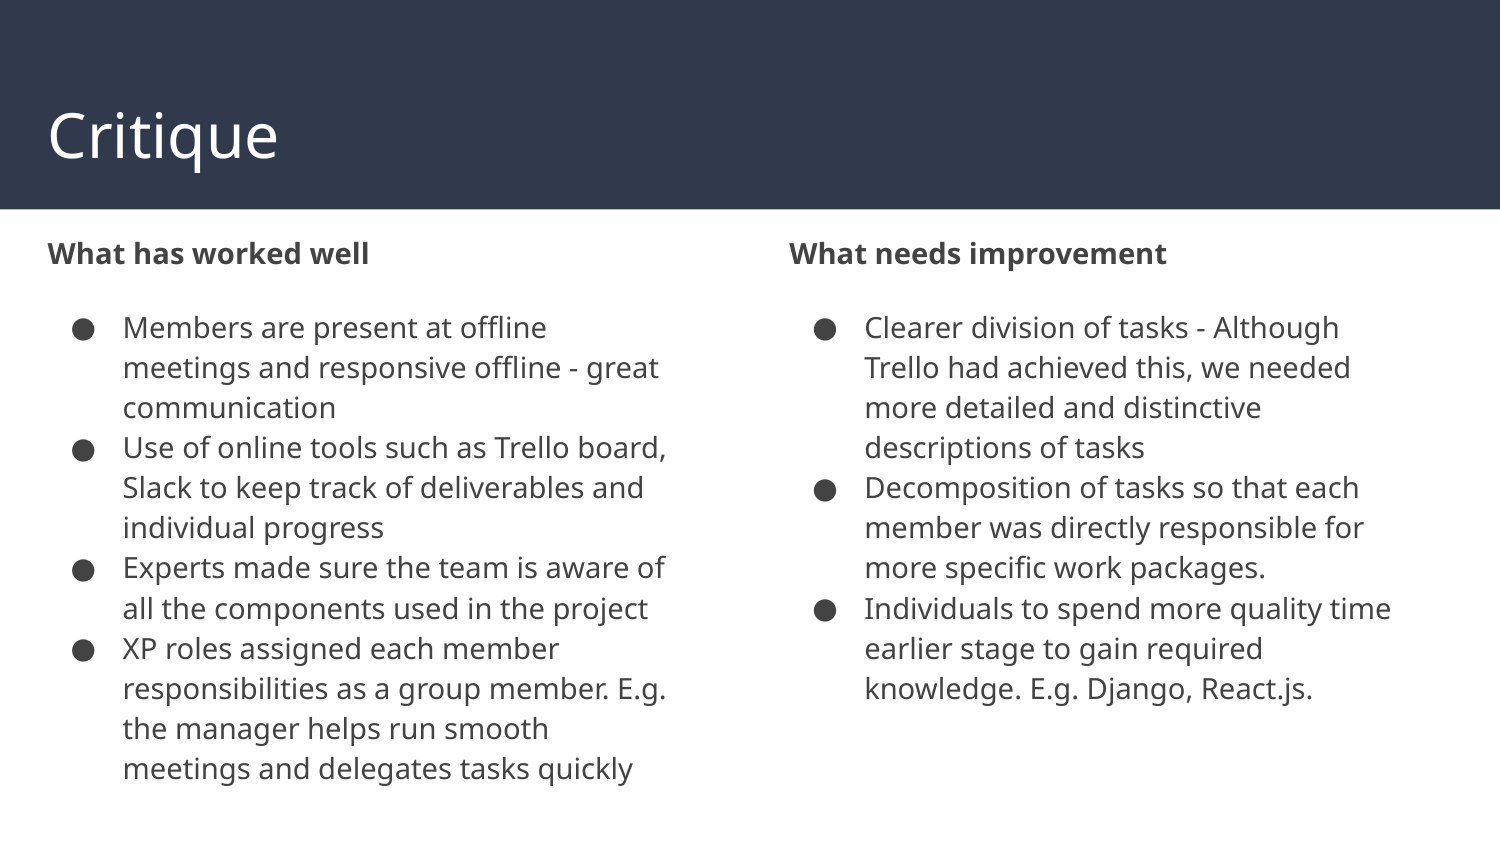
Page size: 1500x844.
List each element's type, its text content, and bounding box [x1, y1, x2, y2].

text_box What needs improvement Clearer division of tasks - Although Trello had achieved this, we needed more detailed and distinctive descriptions of tasks Decomposition of tasks so that each member was directly responsible for more specific work packages. Individuals to spend more quality time earlier stage to gain required knowledge. E.g. Django, React.js. [774, 215, 1431, 763]
text_box What has worked well Members are present at offline meetings and responsive offline - great communication Use of online tools such as Trello board, Slack to keep track of deliverables and individual progress Experts made sure the team is aware of all the components used in the project XP roles assigned each member responsibilities as a group member. E.g. the manager helps run smooth meetings and delegates tasks quickly [32, 215, 689, 763]
text_box Critique [32, 80, 1431, 181]
